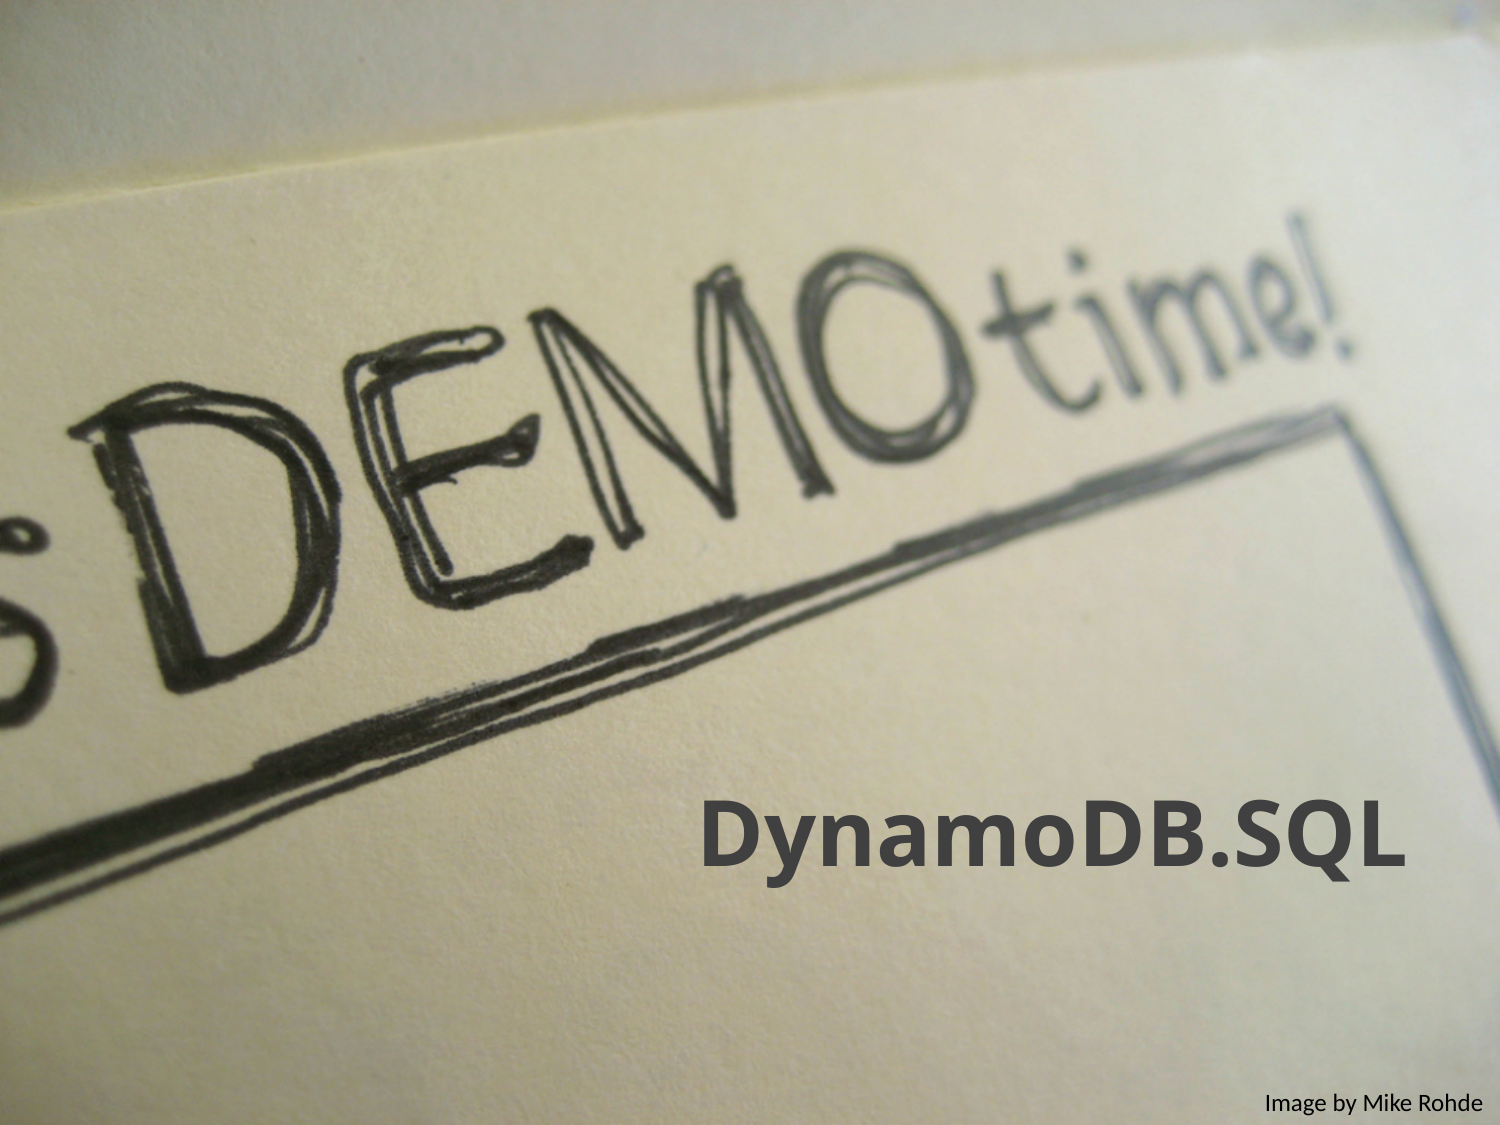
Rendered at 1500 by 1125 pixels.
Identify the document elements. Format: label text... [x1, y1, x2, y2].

picture [0, 0, 1500, 1125]
list DynamoDB.SQL [667, 712, 1500, 994]
